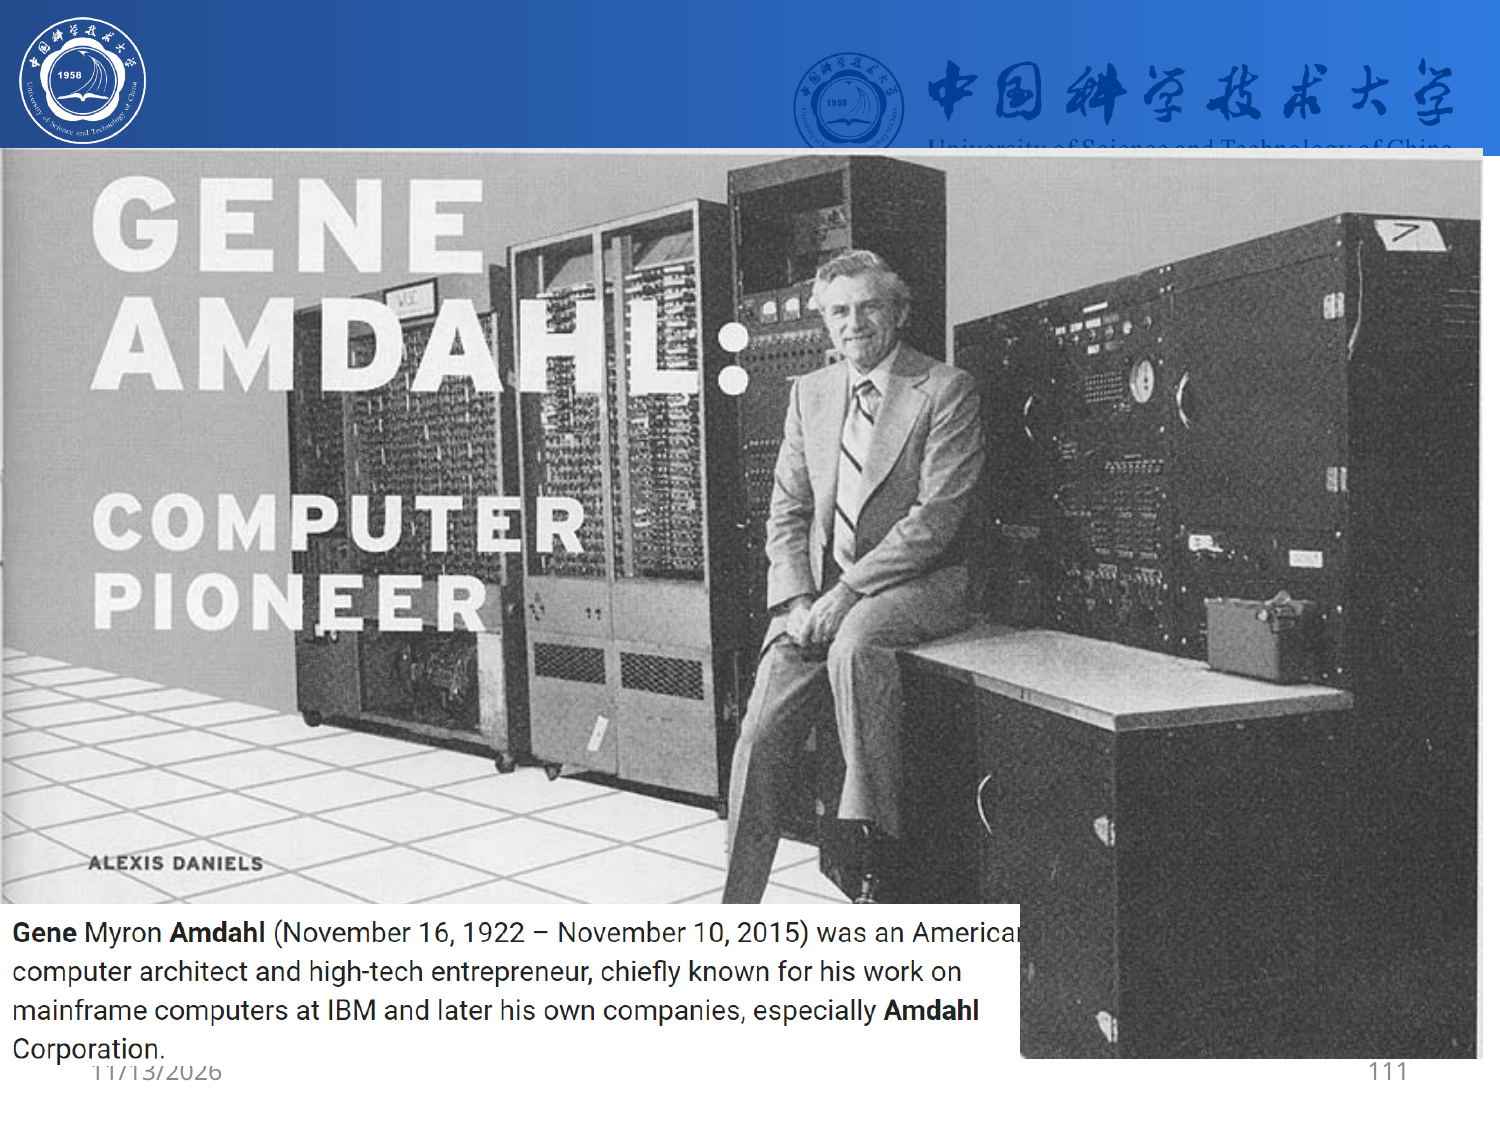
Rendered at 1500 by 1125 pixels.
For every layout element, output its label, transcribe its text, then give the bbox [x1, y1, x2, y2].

picture [0, 52, 1484, 1067]
picture [19, 17, 146, 144]
slide_number 111 [1074, 1069, 1425, 1103]
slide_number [75, 1075, 425, 1103]
